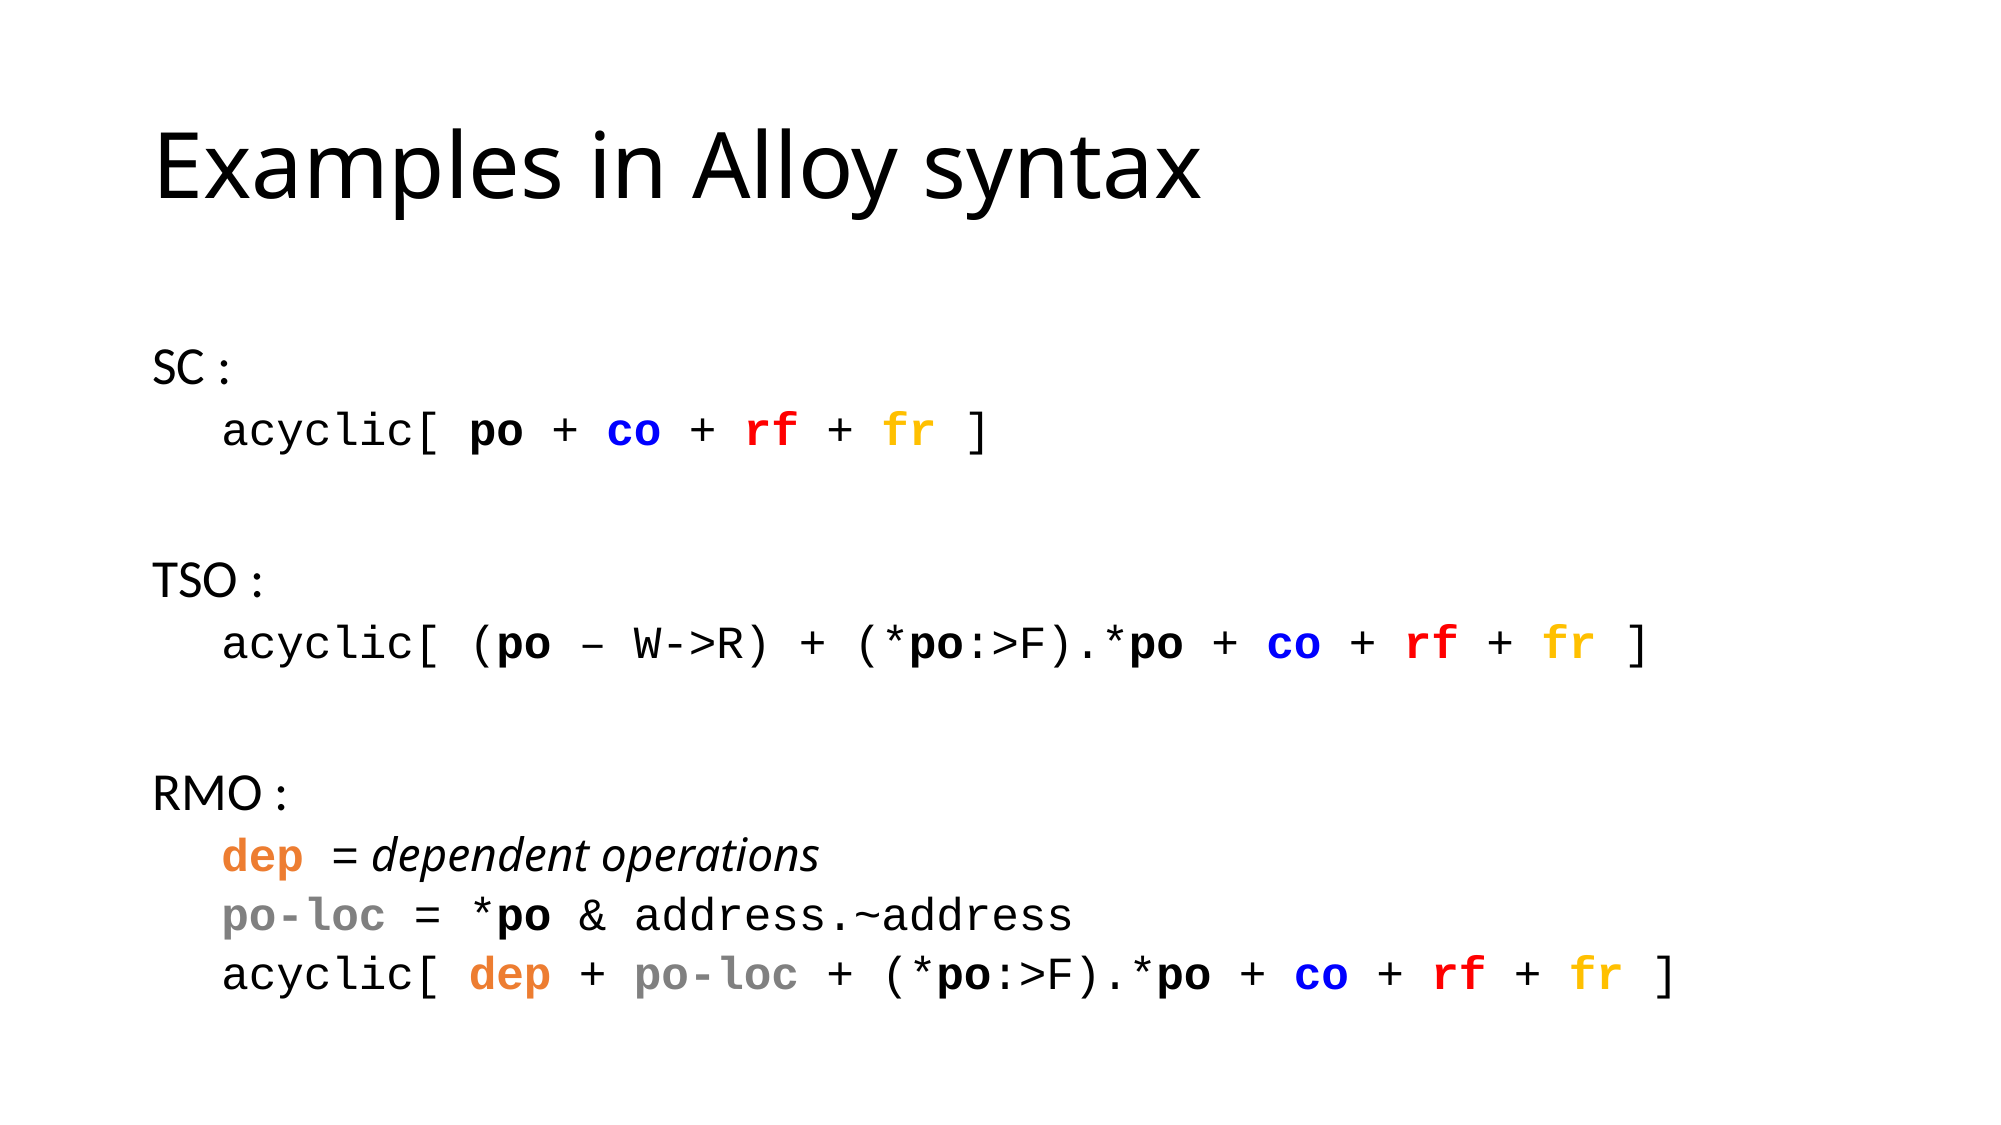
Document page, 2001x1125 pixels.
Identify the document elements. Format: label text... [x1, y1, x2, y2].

title Examples in Alloy syntax [137, 59, 1863, 278]
list SC : acyclic[ po + co + rf + fr ] TSO : acyclic[ (po – W->R) + (*po:>F).*po + co + rf + fr ] RMO : dep = dependent operations po-loc = *po & address.~address acyclic[ dep + po-loc + (*po:>F).*po + co + rf + fr ] [137, 331, 1863, 1014]
